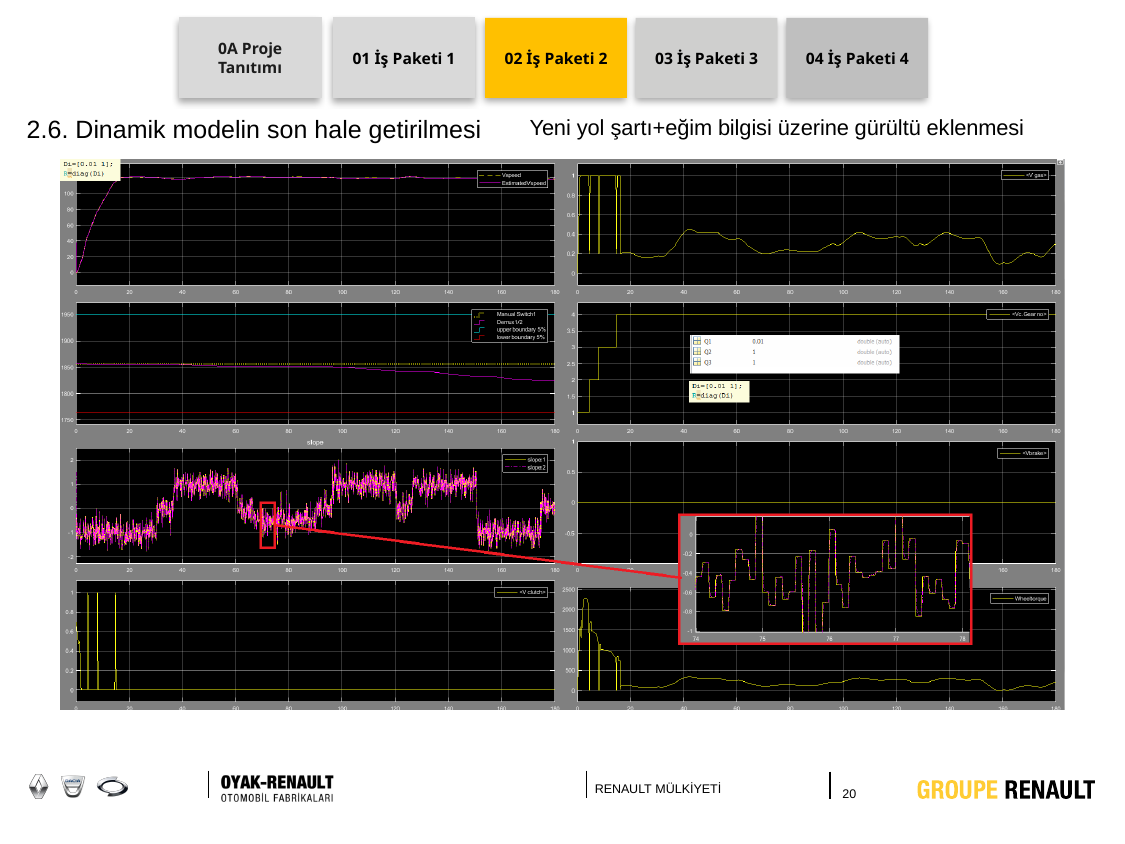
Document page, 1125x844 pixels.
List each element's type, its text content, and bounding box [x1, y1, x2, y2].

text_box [178, 17, 929, 99]
picture [221, 774, 334, 802]
picture [29, 774, 128, 799]
text_box 2.6. Dinamik modelin son hale getirilmesi [11, 105, 1101, 151]
text_box Yeni yol şartı+eğim bilgisi üzerine gürültü eklenmesi [529, 113, 1125, 152]
picture [59, 159, 1066, 713]
